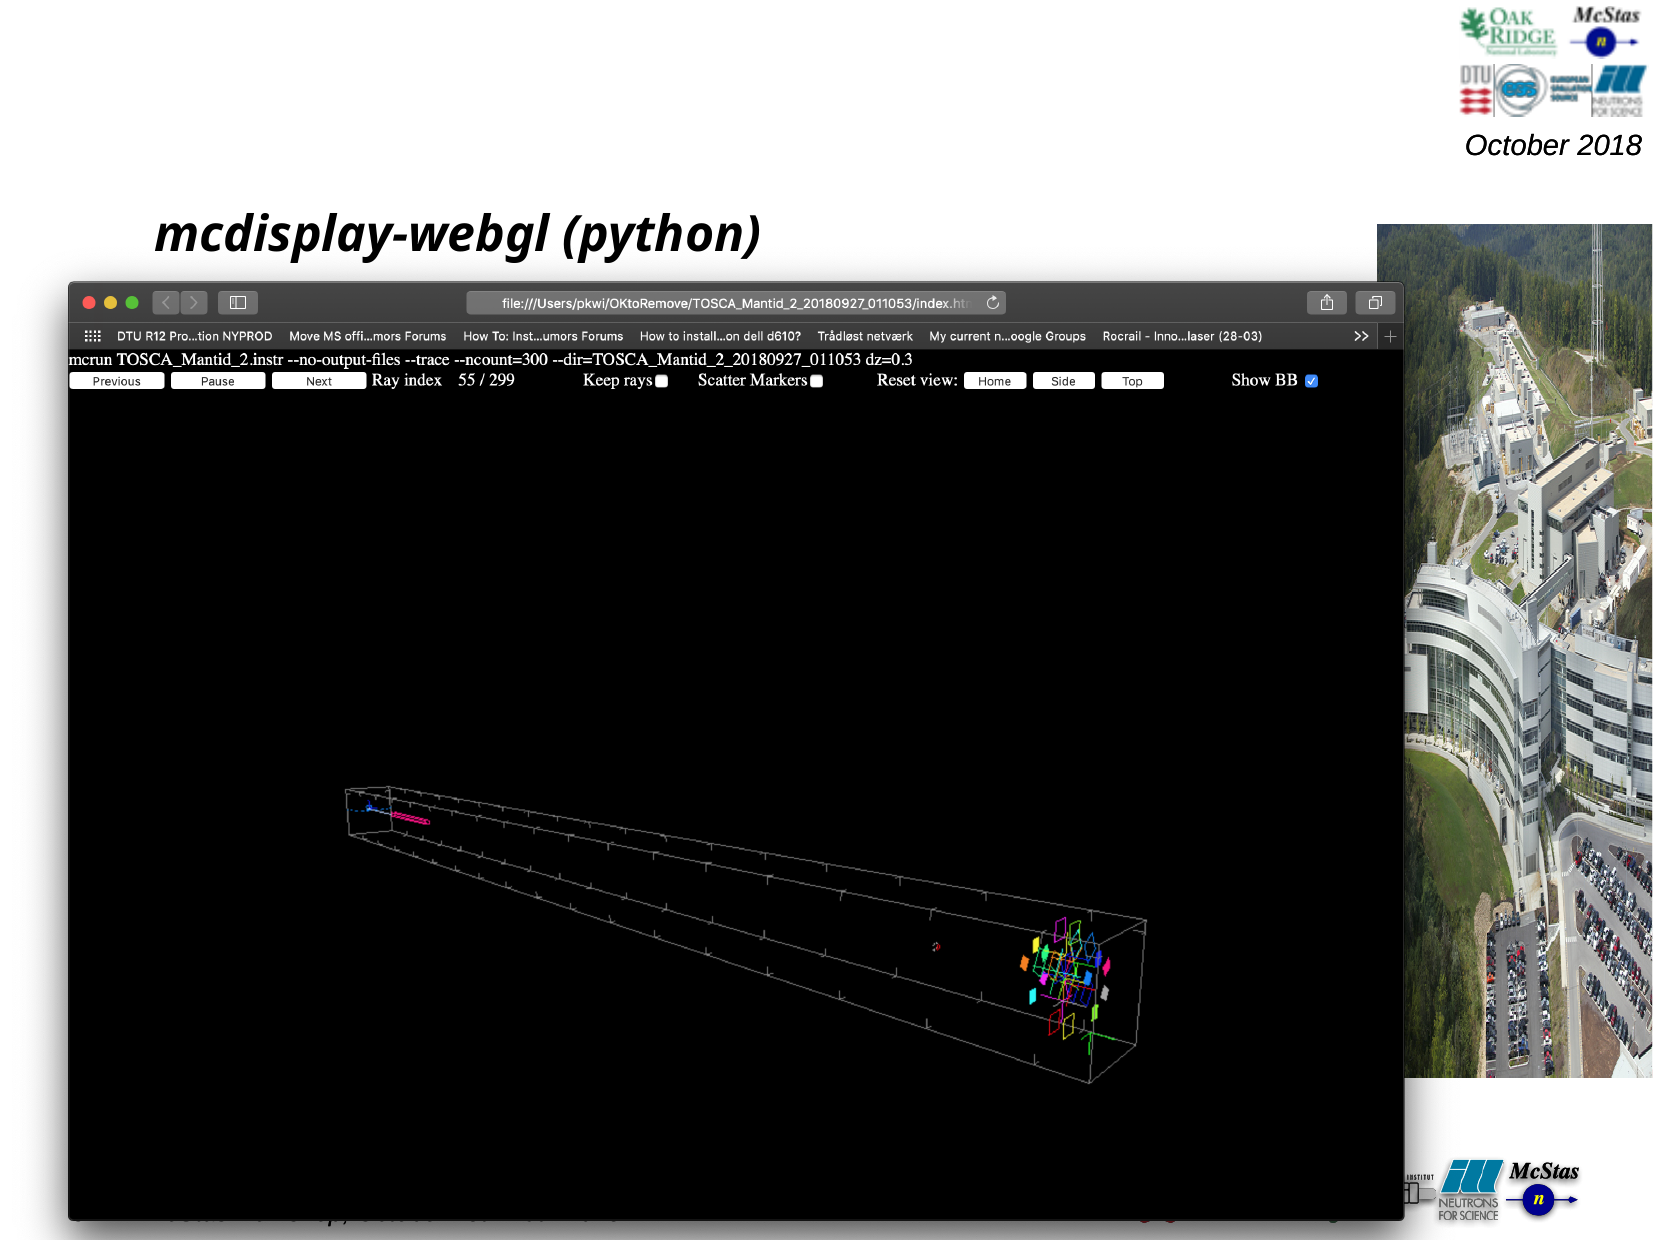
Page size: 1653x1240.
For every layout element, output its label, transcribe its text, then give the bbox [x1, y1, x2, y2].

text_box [1456, 5, 1651, 167]
picture [7, 223, 1653, 1240]
title mcdisplay-webgl (python) [153, 0, 1473, 239]
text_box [1468, 1150, 1588, 1228]
